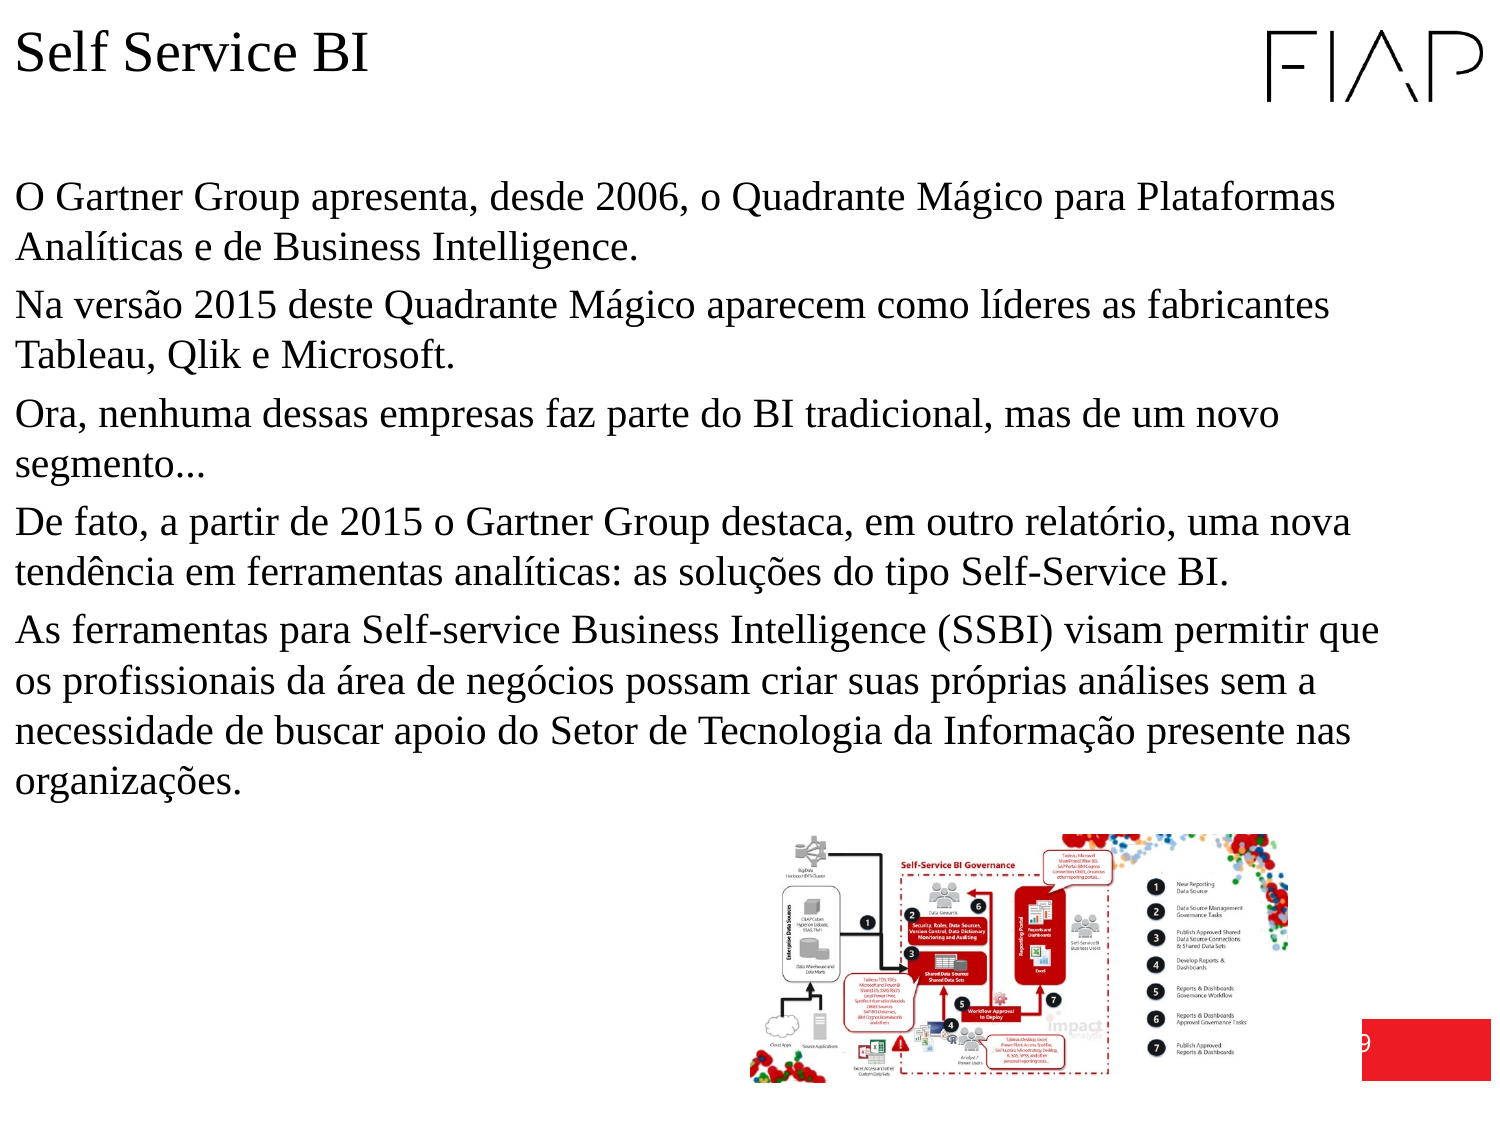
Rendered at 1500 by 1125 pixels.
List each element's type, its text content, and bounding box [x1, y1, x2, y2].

picture [749, 833, 1288, 1084]
title Self Service BI [0, 5, 1062, 125]
picture [1362, 1019, 1491, 1081]
picture [1362, 1036, 1368, 1050]
list O Gartner Group apresenta, desde 2006, o Quadrante Mágico para Plataformas Analíticas e de Business Intelligence. Na versão 2015 deste Quadrante Mágico aparecem como líderes as fabricantes Tableau, Qlik e Microsoft. Ora, nenhuma dessas empresas faz parte do BI tradicional, mas de um novo segmento... De fato, a partir de 2015 o Gartner Group destaca, em outro relatório, uma nova tendência em ferramentas analíticas: as soluções do tipo Self-Service BI. As ferramentas para Self-service Business Intelligence (SSBI) visam permitir que os profissionais da área de negócios possam criar suas próprias análises sem a necessidade de buscar apoio do Setor de Tecnologia da Informação presente nas organizações. [0, 160, 1413, 936]
picture [1267, 30, 1483, 102]
